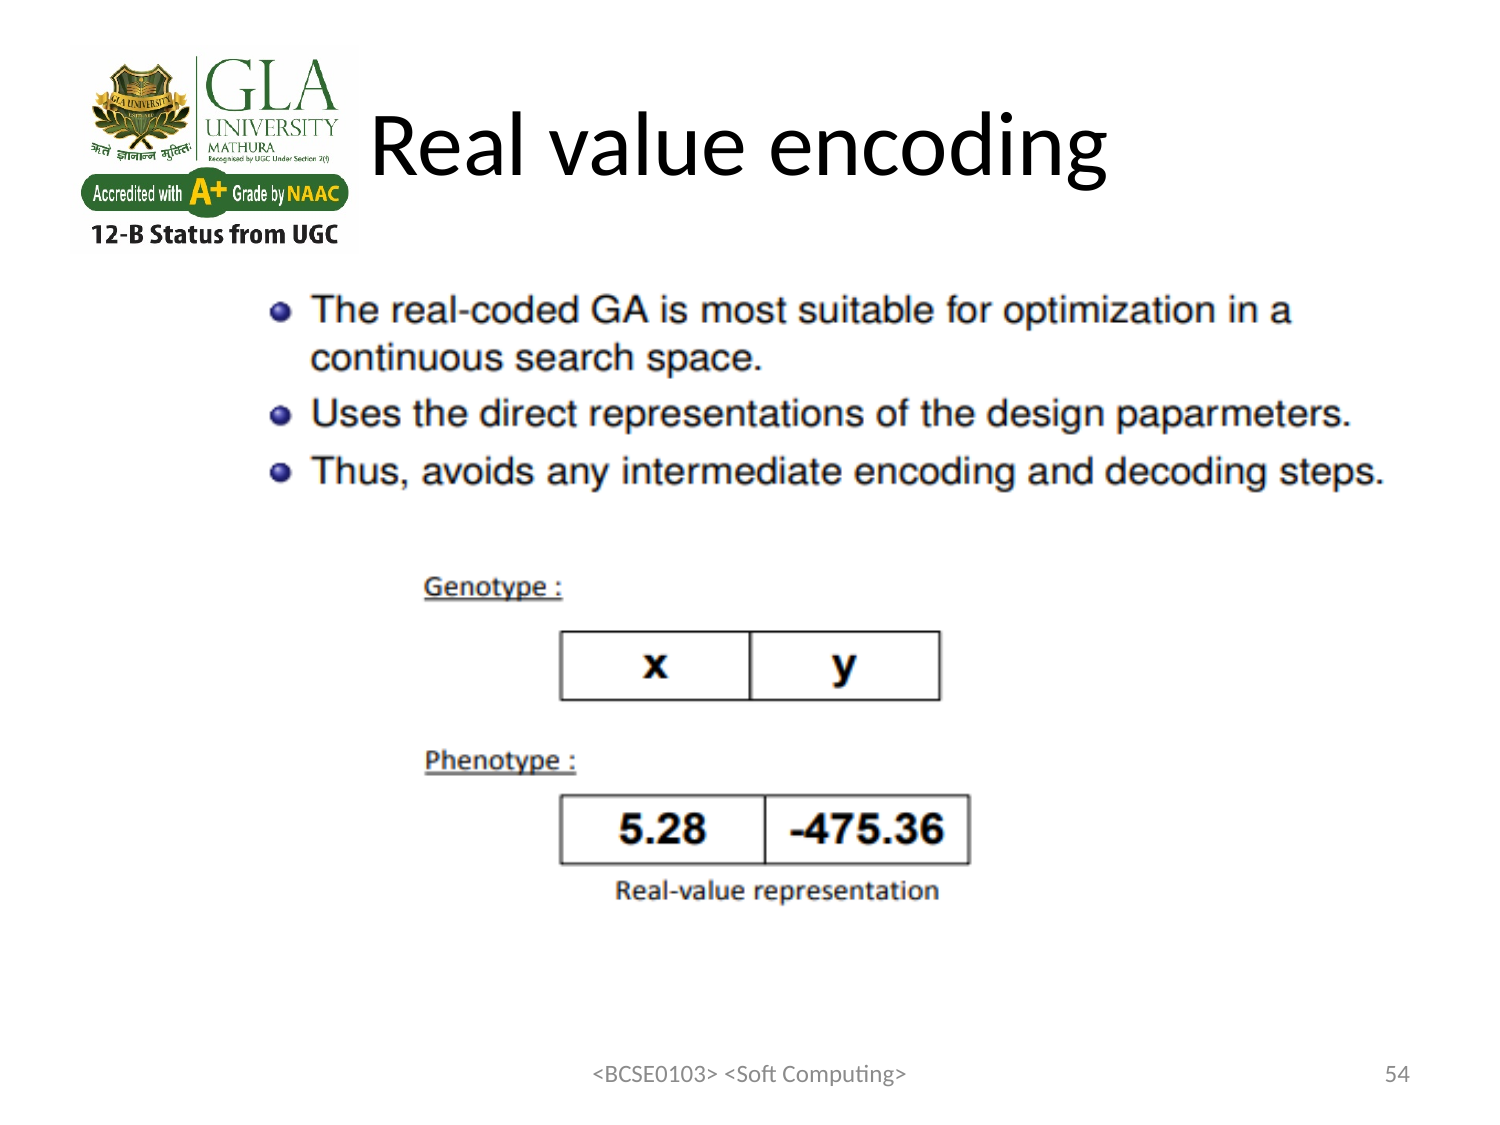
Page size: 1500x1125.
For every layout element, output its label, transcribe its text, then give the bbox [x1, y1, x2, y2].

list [241, 263, 1435, 929]
title Real value encoding [361, 45, 1425, 233]
slide_number 54 [1074, 1042, 1425, 1103]
footer <BCSE0103> <Soft Computing> [512, 1042, 988, 1103]
picture [70, 45, 359, 255]
